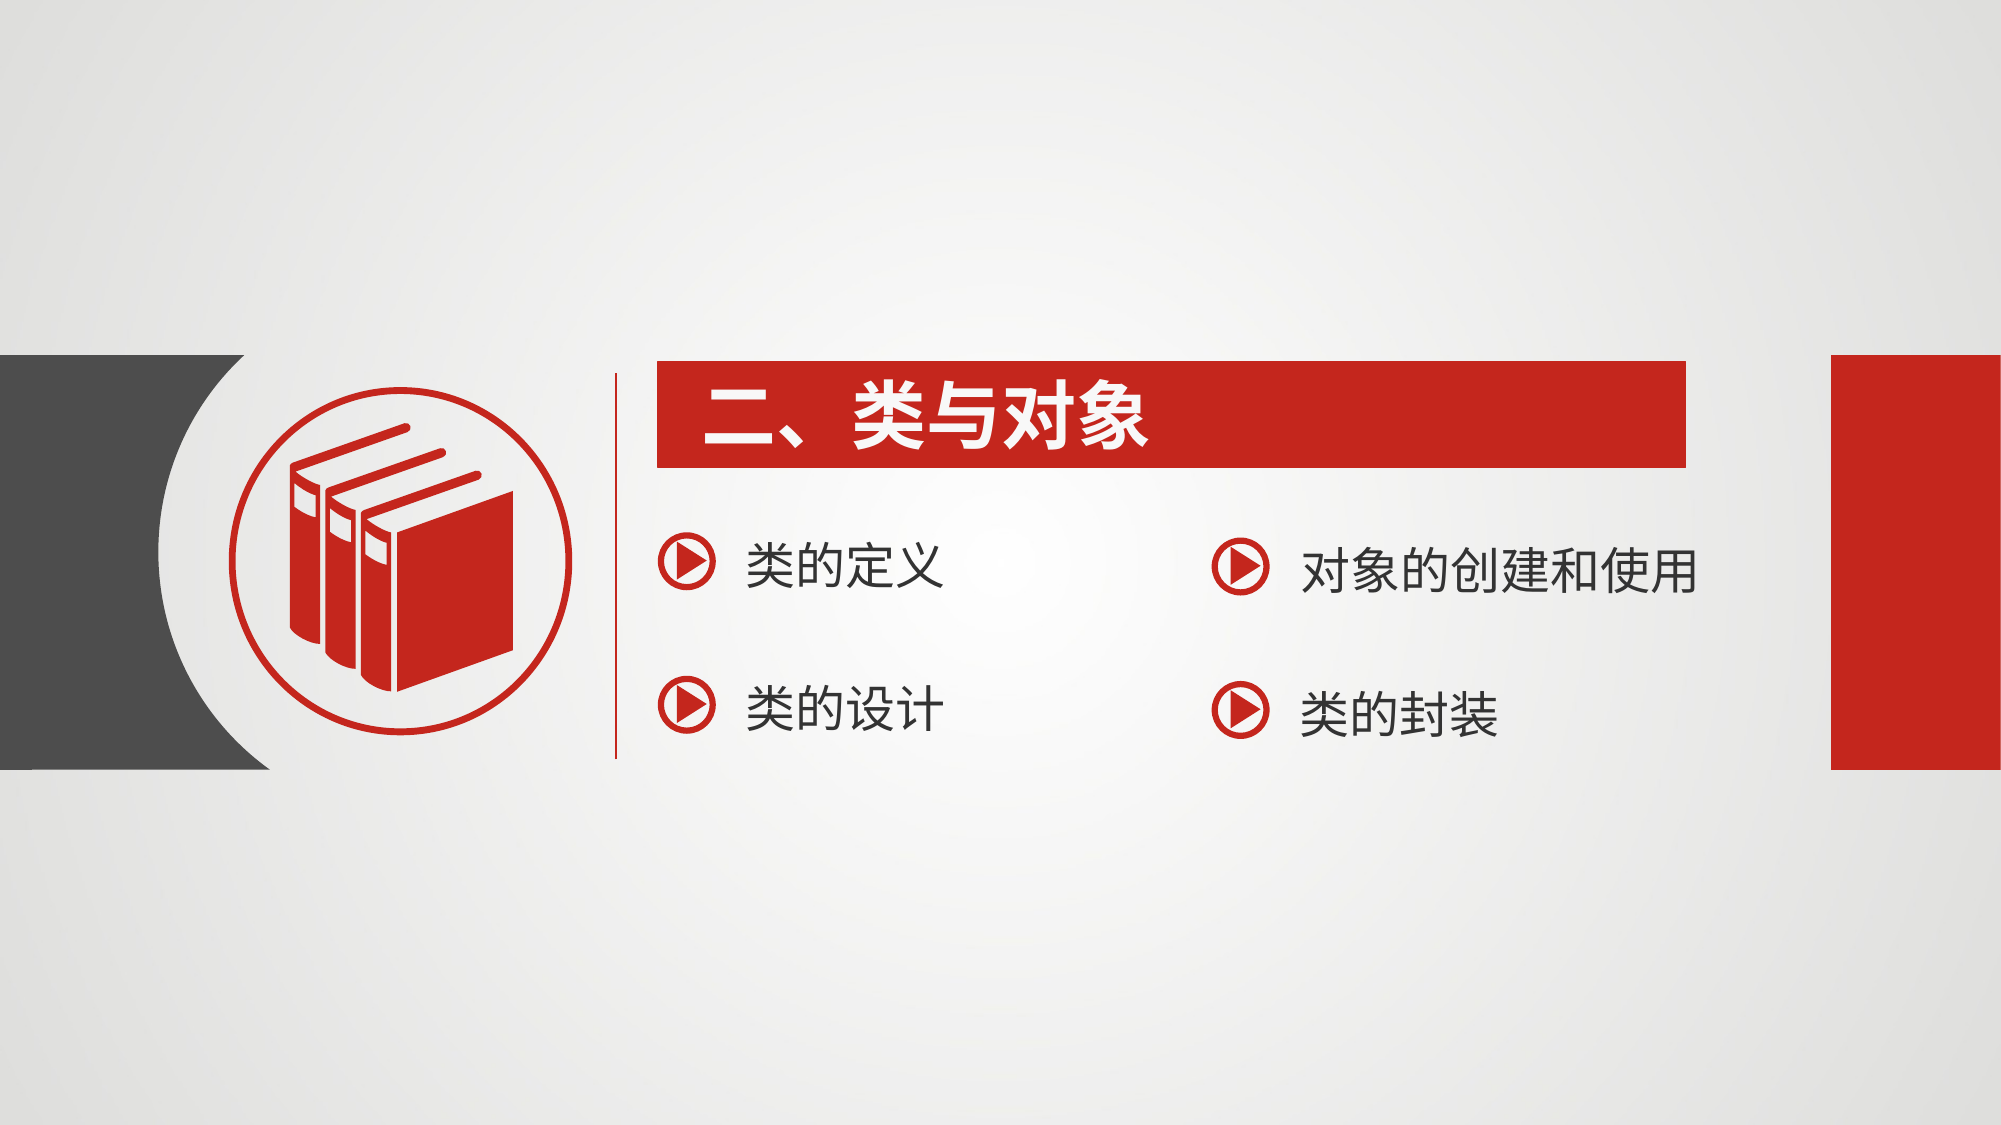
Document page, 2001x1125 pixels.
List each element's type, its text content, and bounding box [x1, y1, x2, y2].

text_box [1831, 355, 2001, 770]
text_box [1, 355, 270, 770]
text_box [1211, 675, 1516, 752]
text_box 二、类与对象 [686, 361, 1497, 467]
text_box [657, 670, 962, 747]
text_box [657, 361, 1686, 468]
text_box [1211, 531, 1718, 609]
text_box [228, 386, 573, 736]
picture [0, 0, 2001, 1125]
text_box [657, 526, 962, 603]
